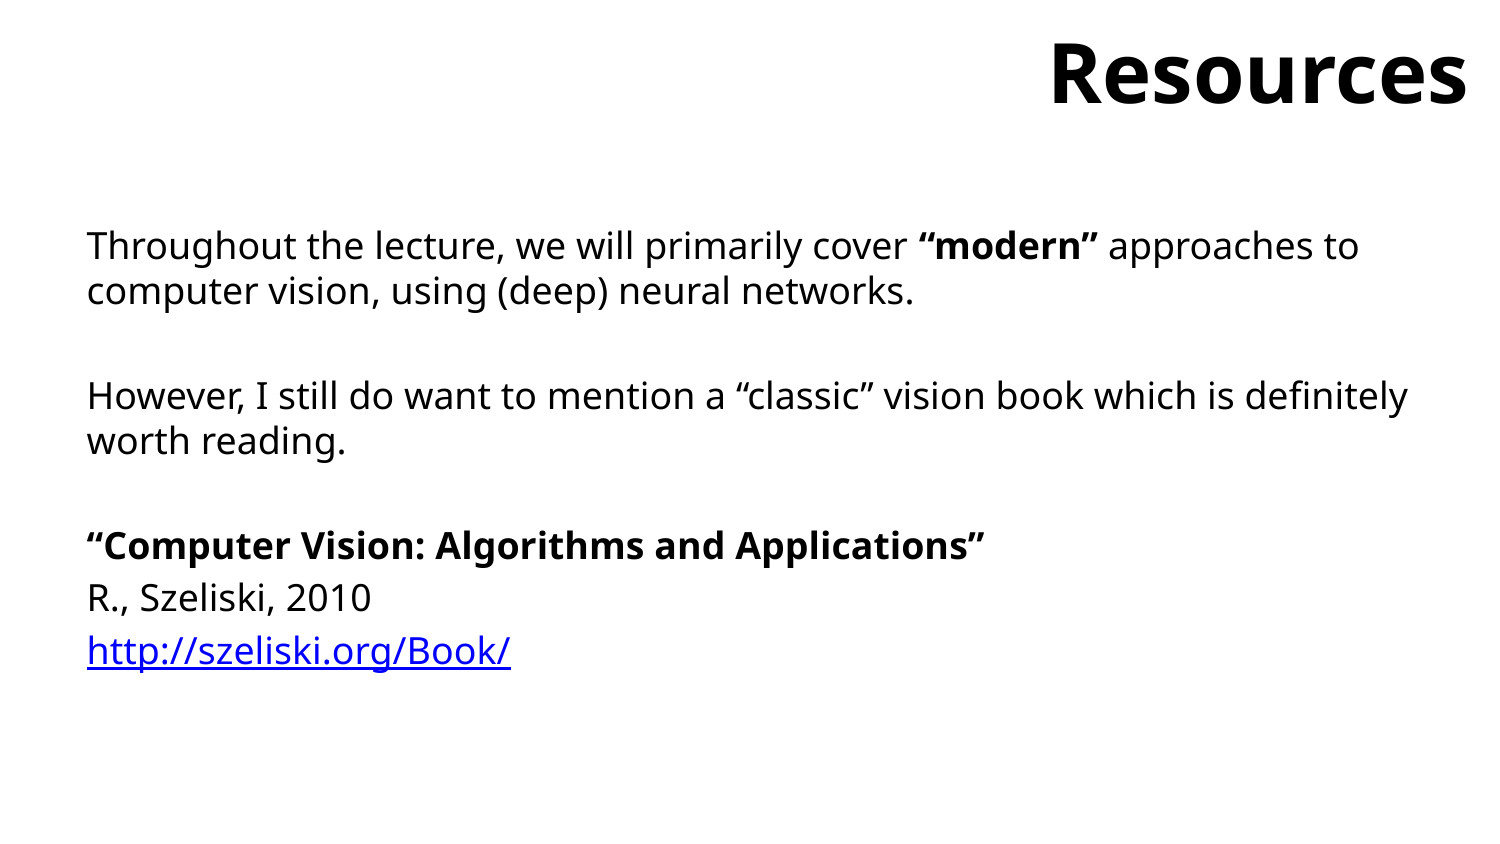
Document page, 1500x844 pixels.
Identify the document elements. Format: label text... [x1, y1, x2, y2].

text_box Resources [13, 0, 1485, 141]
text_box Throughout the lecture, we will primarily cover “modern” approaches to computer vision, using (deep) neural networks. However, I still do want to mention a “classic” vision book which is definitely worth reading. “Computer Vision: Algorithms and Applications” R., Szeliski, 2010 http://szeliski.org/Book/ [71, 214, 1477, 745]
